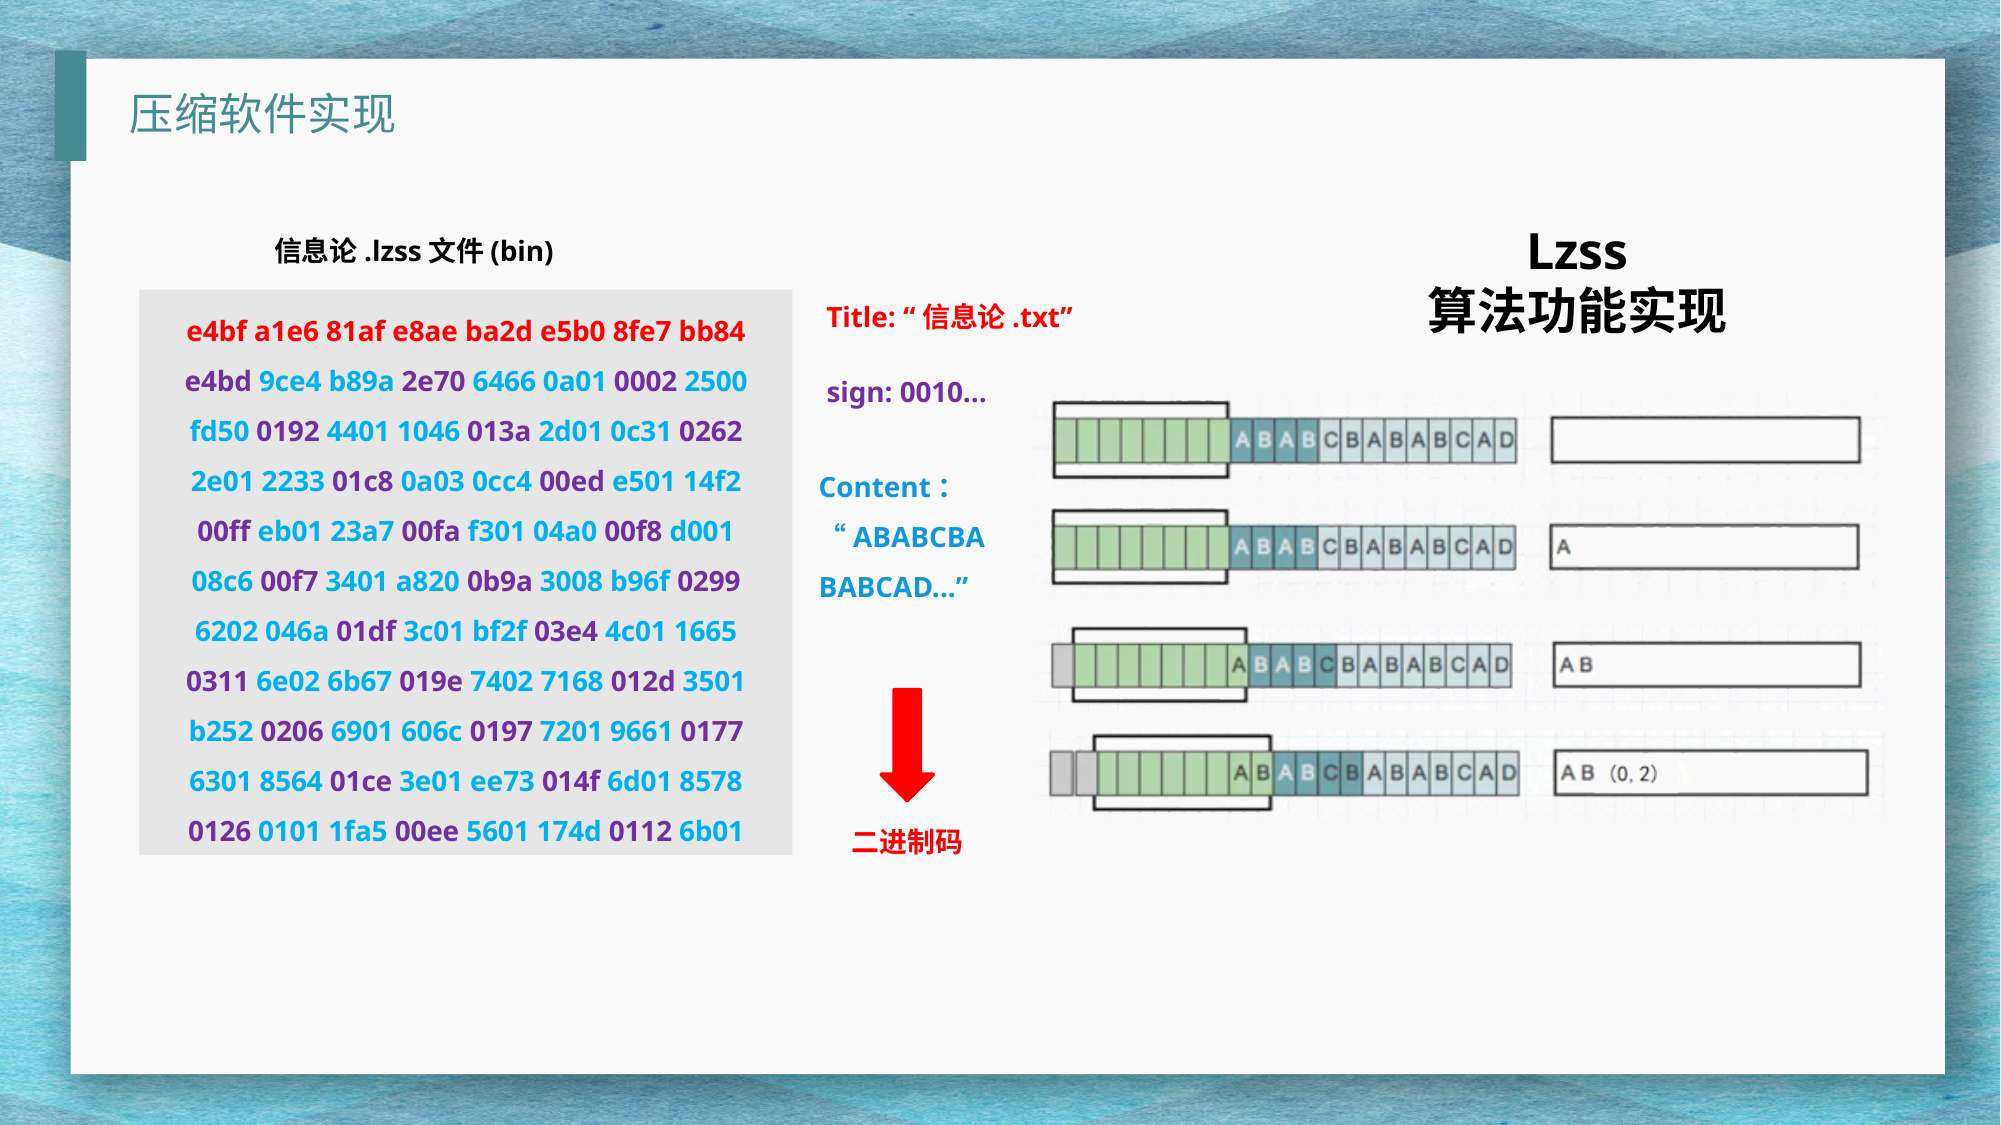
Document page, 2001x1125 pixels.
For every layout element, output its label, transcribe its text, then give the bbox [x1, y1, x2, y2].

text_box [879, 687, 935, 803]
text_box sign: 0010... [811, 351, 1139, 416]
text_box 压缩软件实现 [114, 78, 517, 148]
text_box 二进制码 [773, 817, 1005, 866]
text_box e4bf a1e6 81af e8ae ba2d e5b0 8fe7 bb84 e4bd 9ce4 b89a 2e70 6466 0a01 0002 2500 fd50 0192 4401 1046 013a 2d01 0c31 0262 2e01 2233 01c8 0a03 0cc4 00ed e501 14f2 00ff eb01 23a7 00fa f301 04a0 00f8 d001 08c6 00f7 3401 a820 0b9a 3008 b96f 0299 6202 046a 01df 3c01 bf2f 03e4 4c01 1665 0311 6e02 6b67 019e 7402 7168 012d 3501 b252 0206 6901 606c 0197 7201 9661 0177 6301 8564 01ce 3e01 ee73 014f 6d01 8578 0126 0101 1fa5 00ee 5601 174d 0112 6b01 [139, 289, 793, 855]
text_box Lzss 算法功能实现 [1299, 212, 1855, 348]
text_box Content：“ABABCBABABCAD...” [803, 445, 1005, 611]
picture [0, 0, 2000, 1125]
text_box 信息论.lzss文件(bin) [259, 209, 723, 275]
text_box Title: “信息论.txt” [811, 275, 1275, 340]
